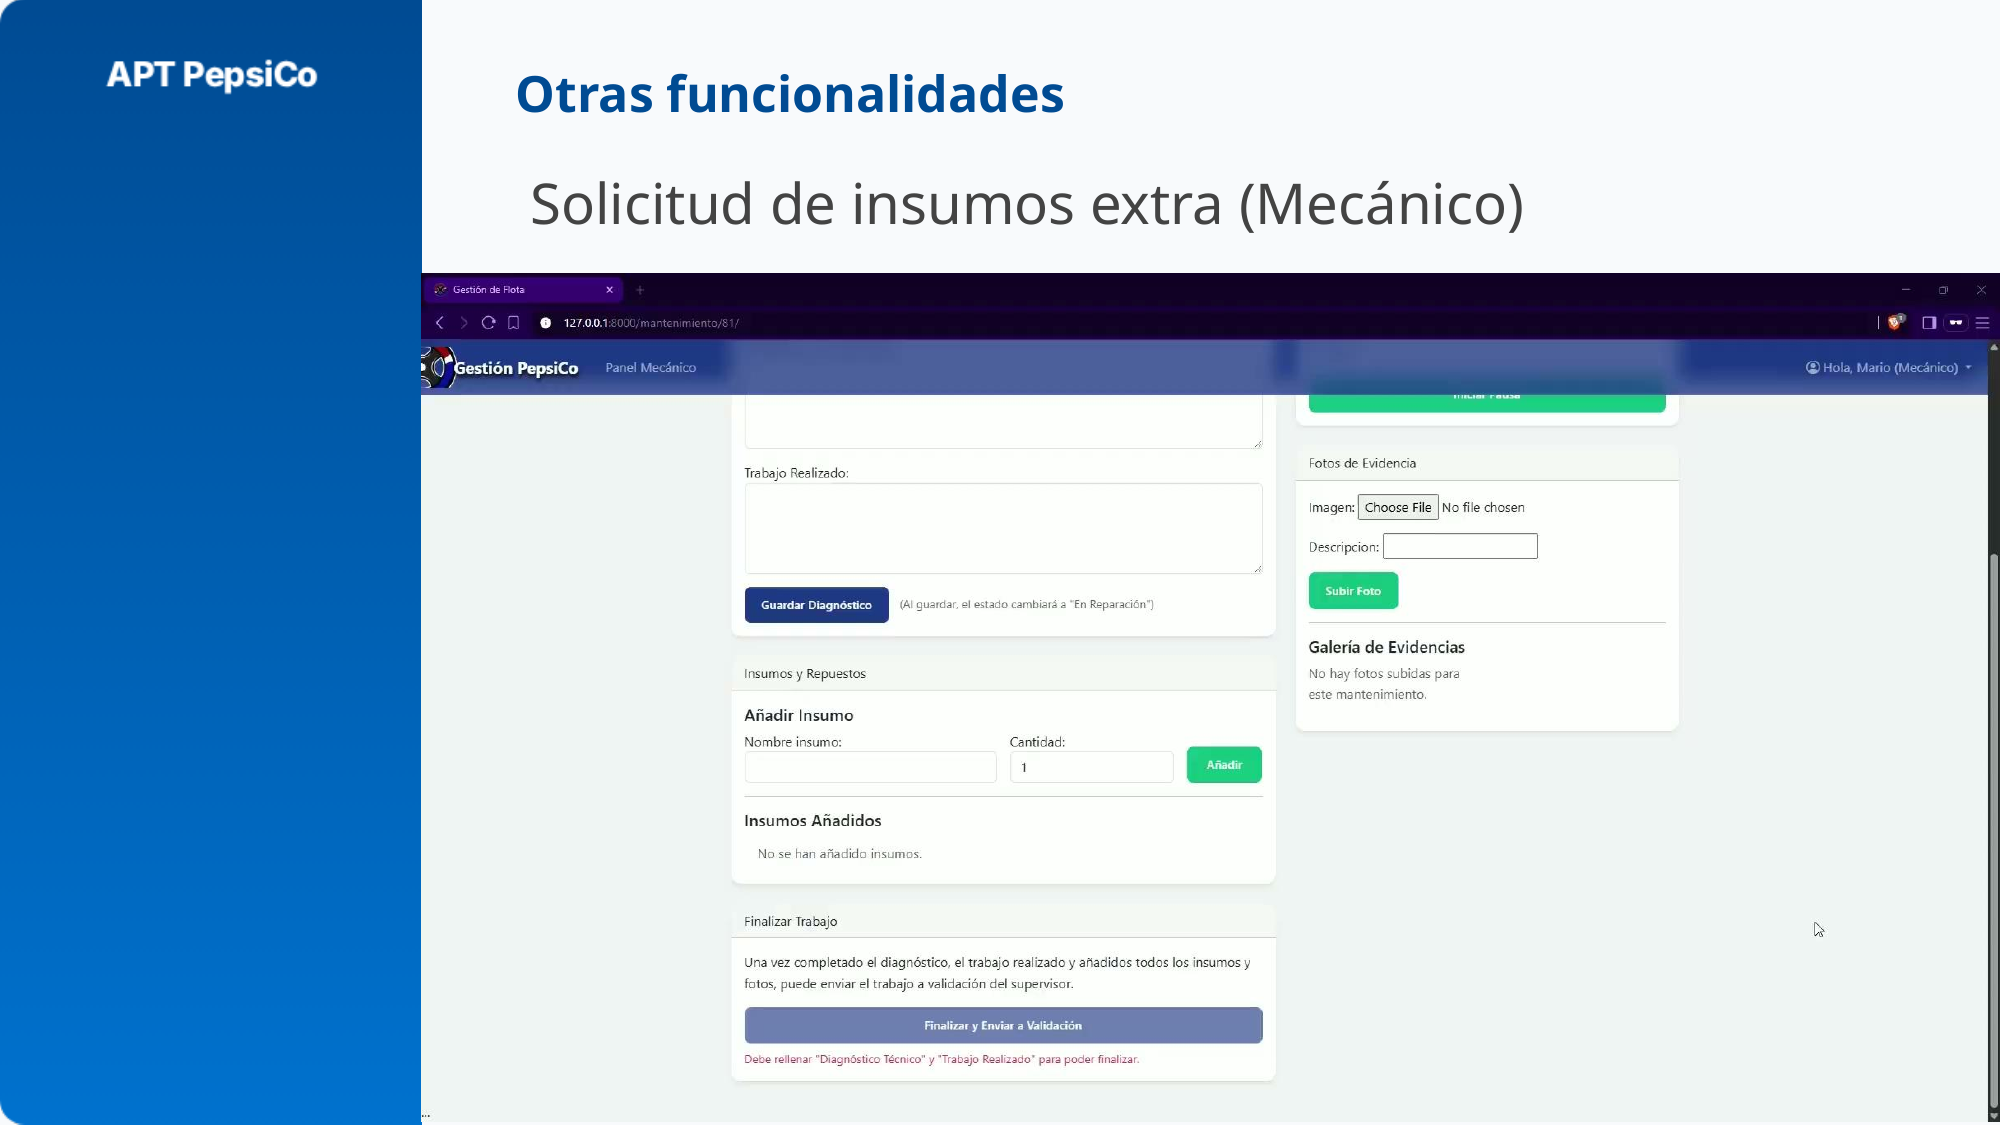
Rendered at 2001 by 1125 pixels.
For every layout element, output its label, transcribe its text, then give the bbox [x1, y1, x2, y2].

text_box Otras funcionalidades [515, 62, 1085, 123]
picture [0, 0, 2000, 1125]
text_box Solicitud de insumos extra (Mecánico) [515, 153, 1980, 239]
